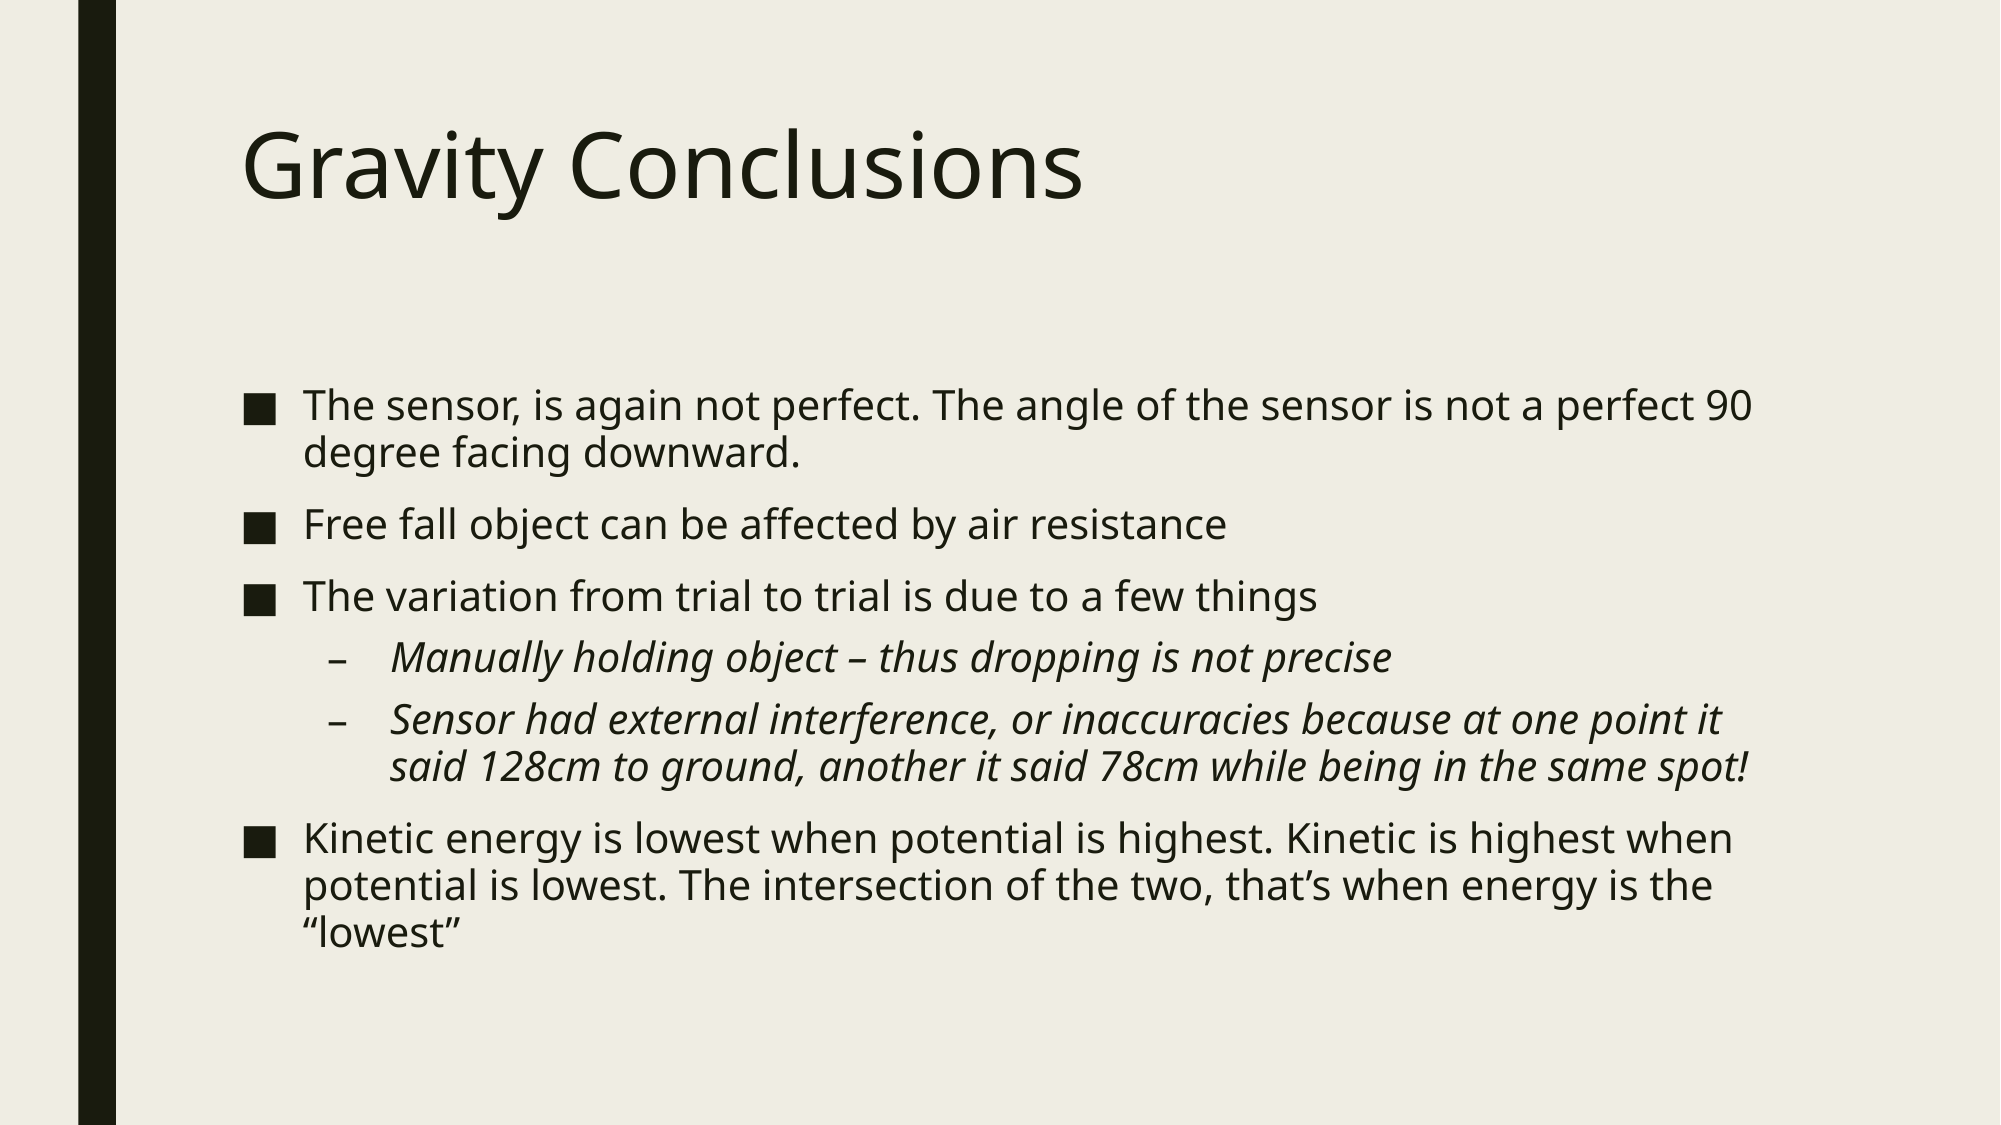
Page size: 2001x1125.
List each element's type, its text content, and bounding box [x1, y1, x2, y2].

title Gravity Conclusions [225, 112, 1800, 357]
list The sensor, is again not perfect. The angle of the sensor is not a perfect 90 degree facing downward. Free fall object can be affected by air resistance The variation from trial to trial is due to a few things Manually holding object – thus dropping is not precise Sensor had external interference, or inaccuracies because at one point it said 128cm to ground, another it said 78cm while being in the same spot! Kinetic energy is lowest when potential is highest. Kinetic is highest when potential is lowest. The intersection of the two, that’s when energy is the “lowest” [225, 375, 1800, 963]
